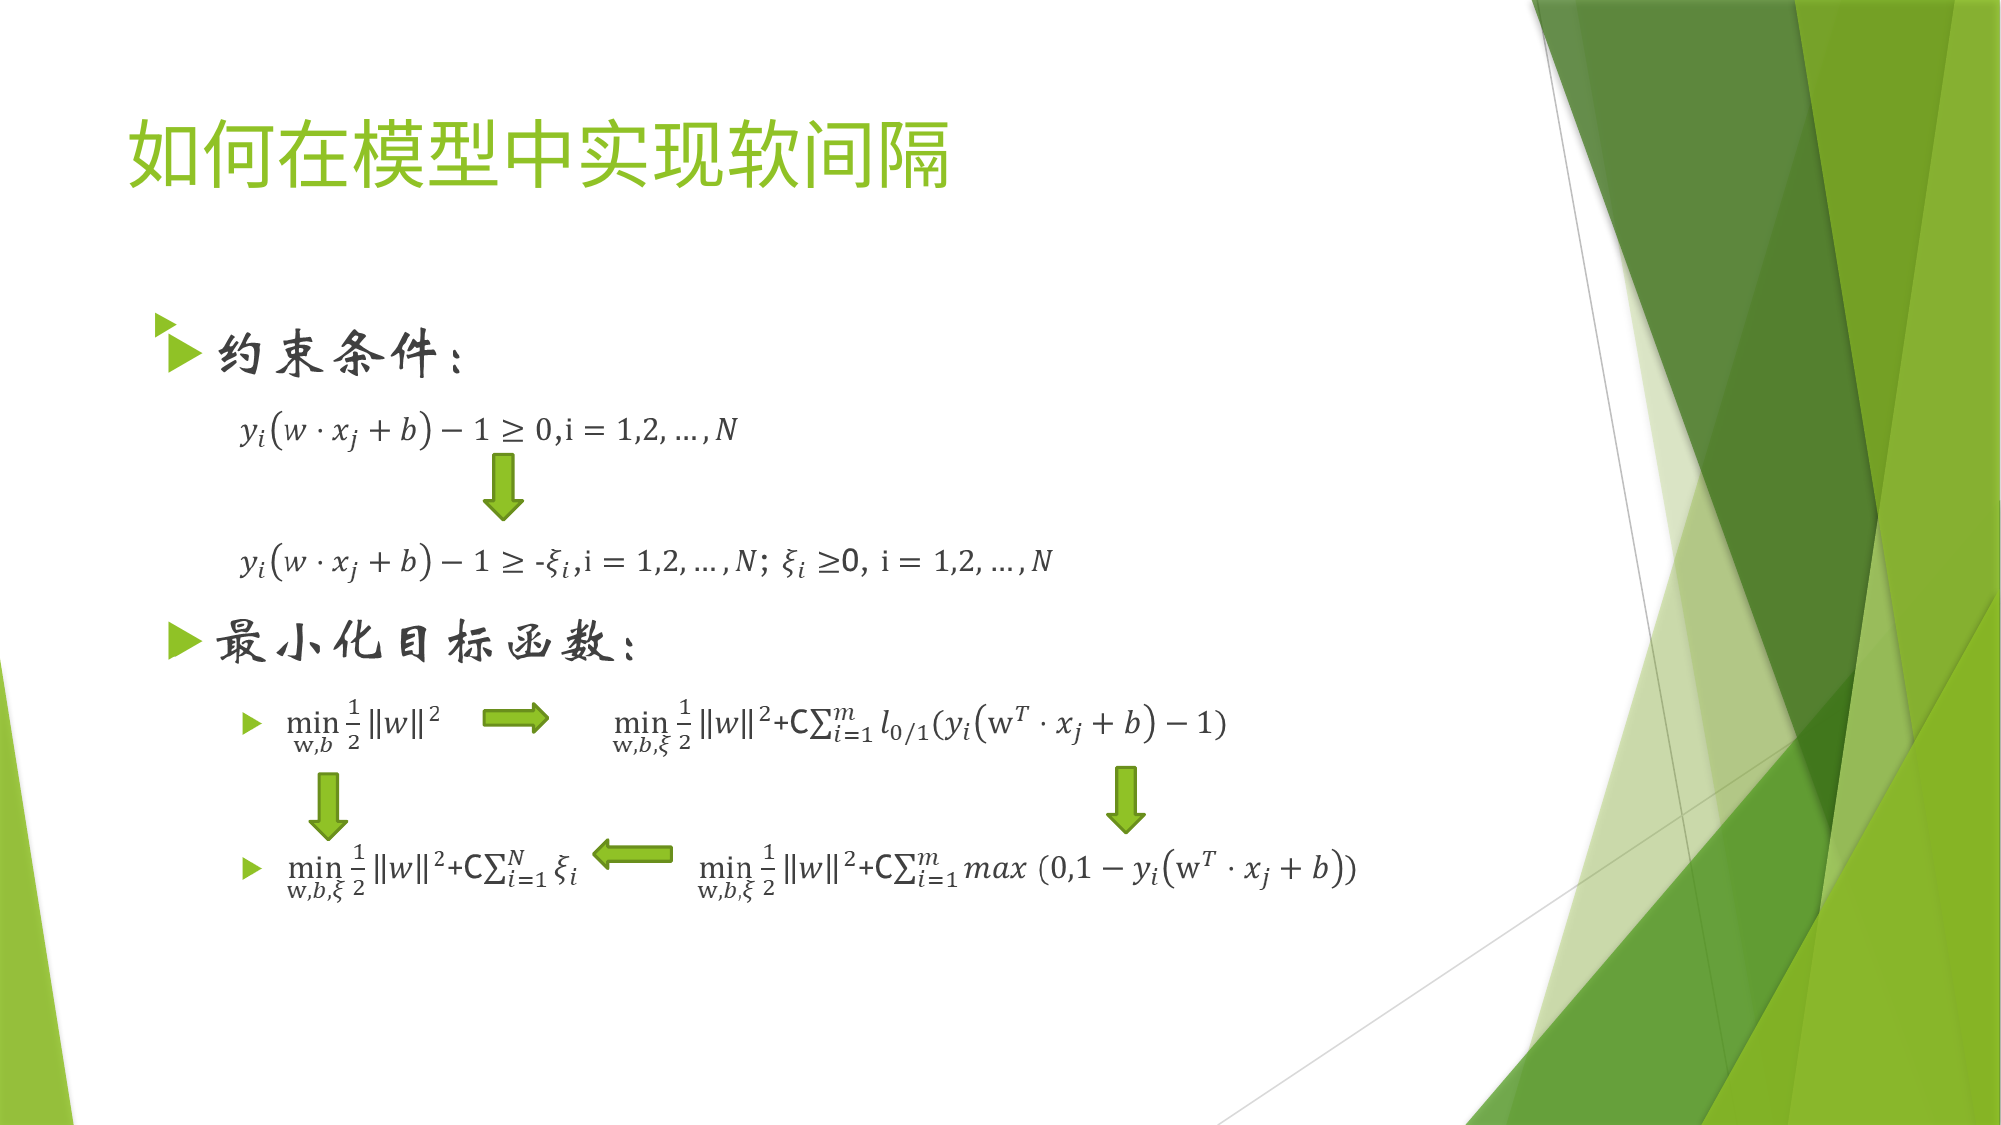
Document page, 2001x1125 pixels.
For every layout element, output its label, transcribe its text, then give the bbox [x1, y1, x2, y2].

text_box [482, 702, 549, 734]
text_box [592, 838, 673, 870]
text_box [482, 452, 525, 522]
text_box [308, 772, 349, 841]
list [137, 299, 1947, 1014]
text_box [1106, 765, 1146, 835]
title 如何在模型中实现软间隔 [110, 99, 1522, 317]
